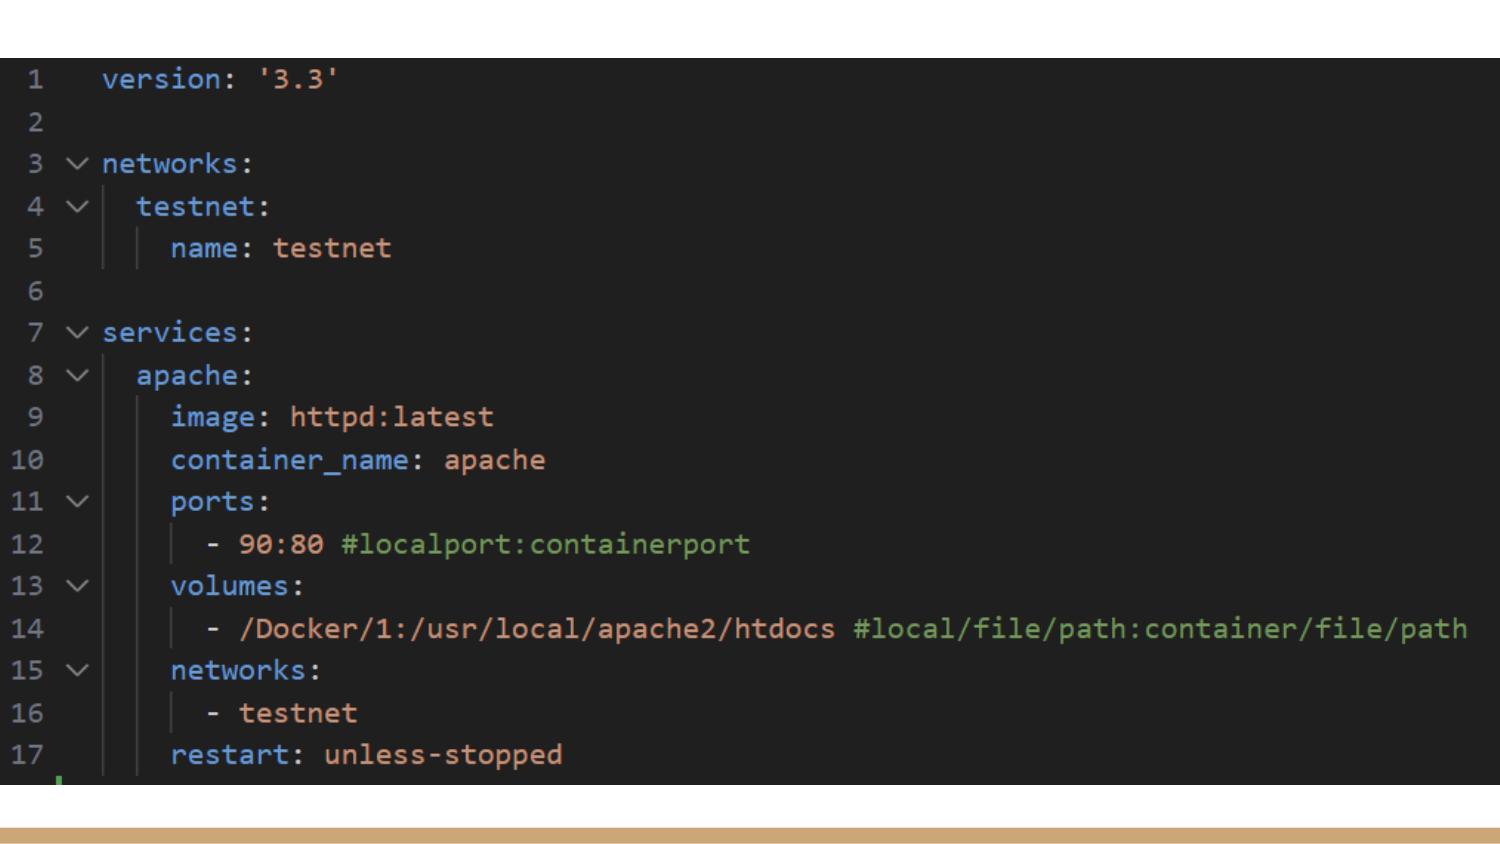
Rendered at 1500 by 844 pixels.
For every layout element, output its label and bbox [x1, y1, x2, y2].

picture [0, 58, 1500, 785]
